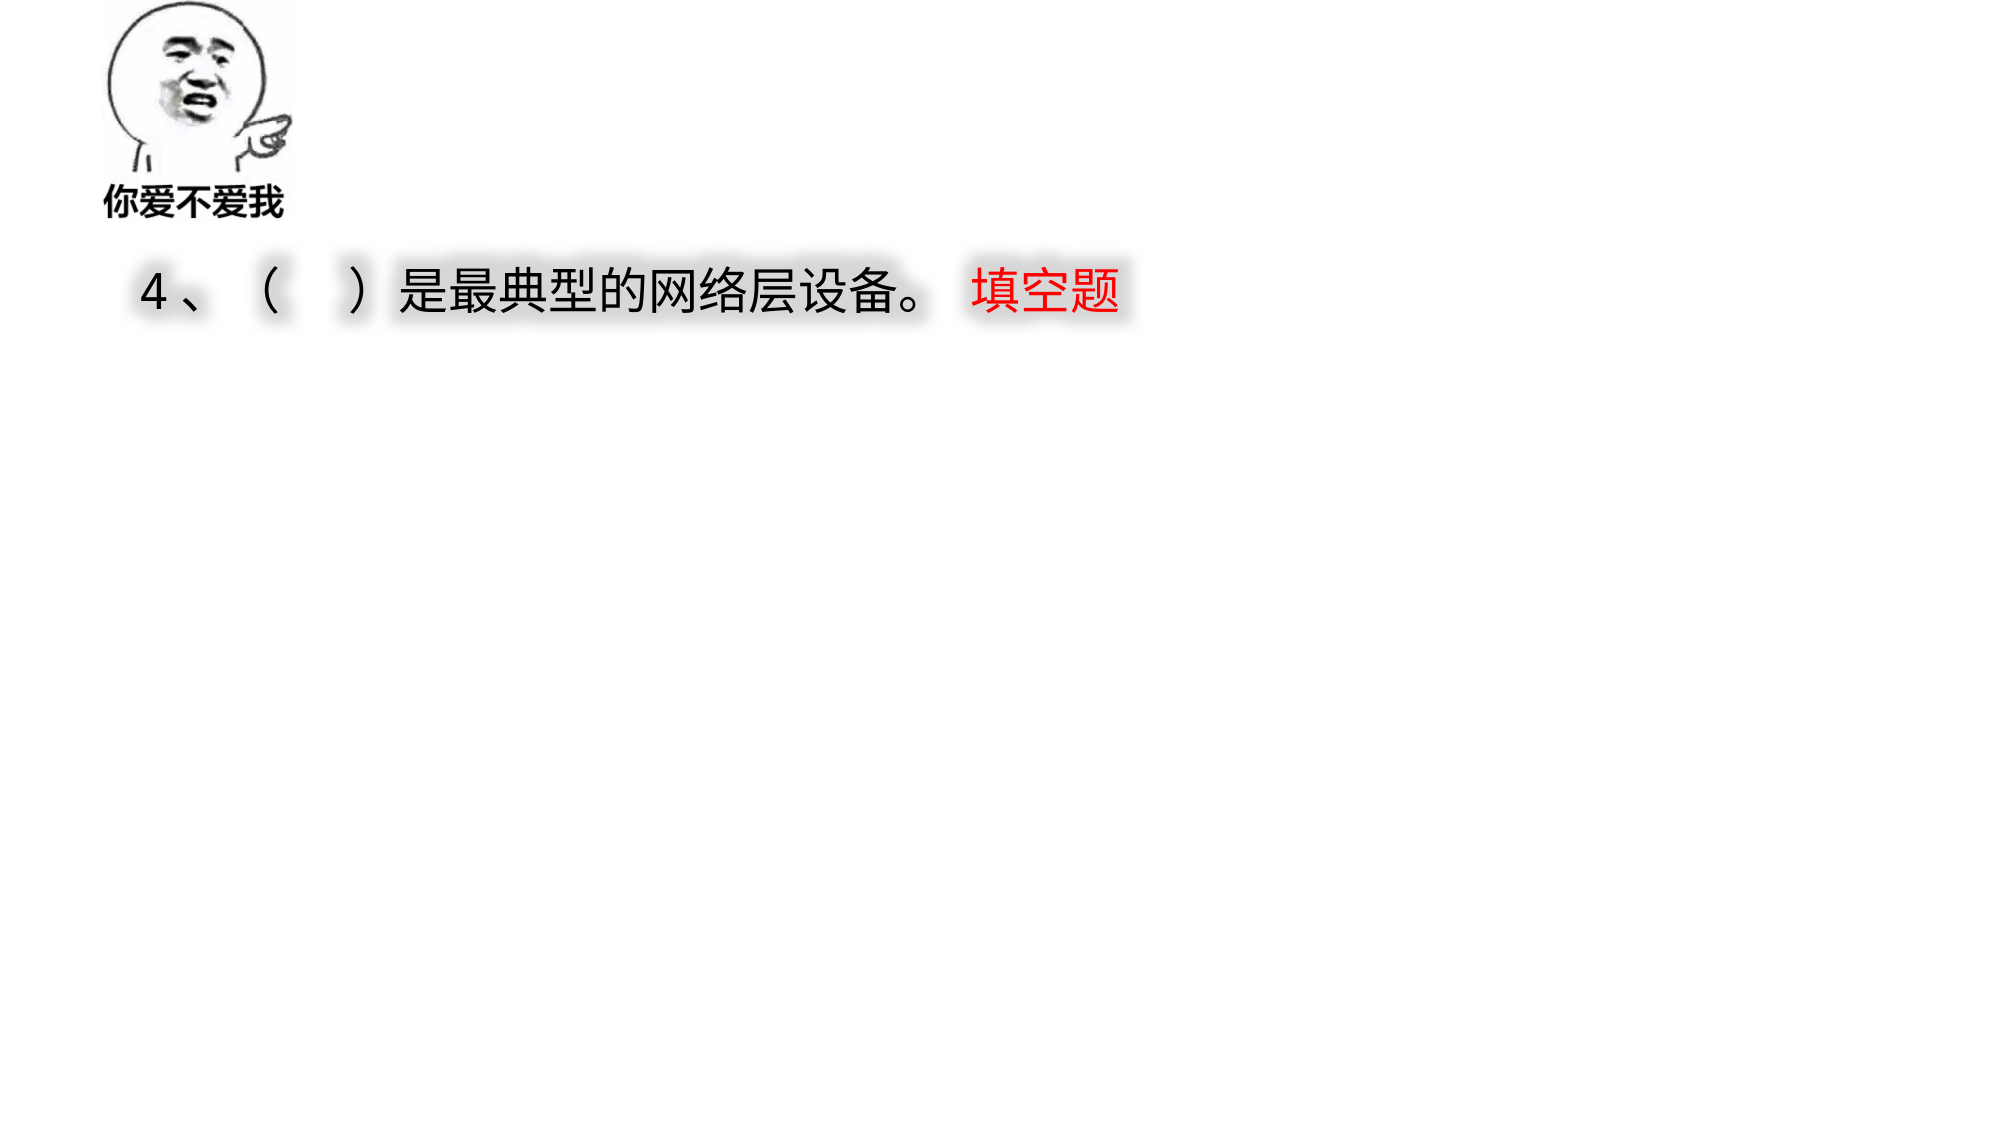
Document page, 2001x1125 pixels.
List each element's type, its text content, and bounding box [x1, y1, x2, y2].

text_box 4、（ ）是最典型的网络层设备。 填空题 [120, 219, 1839, 1047]
picture [101, 0, 293, 221]
